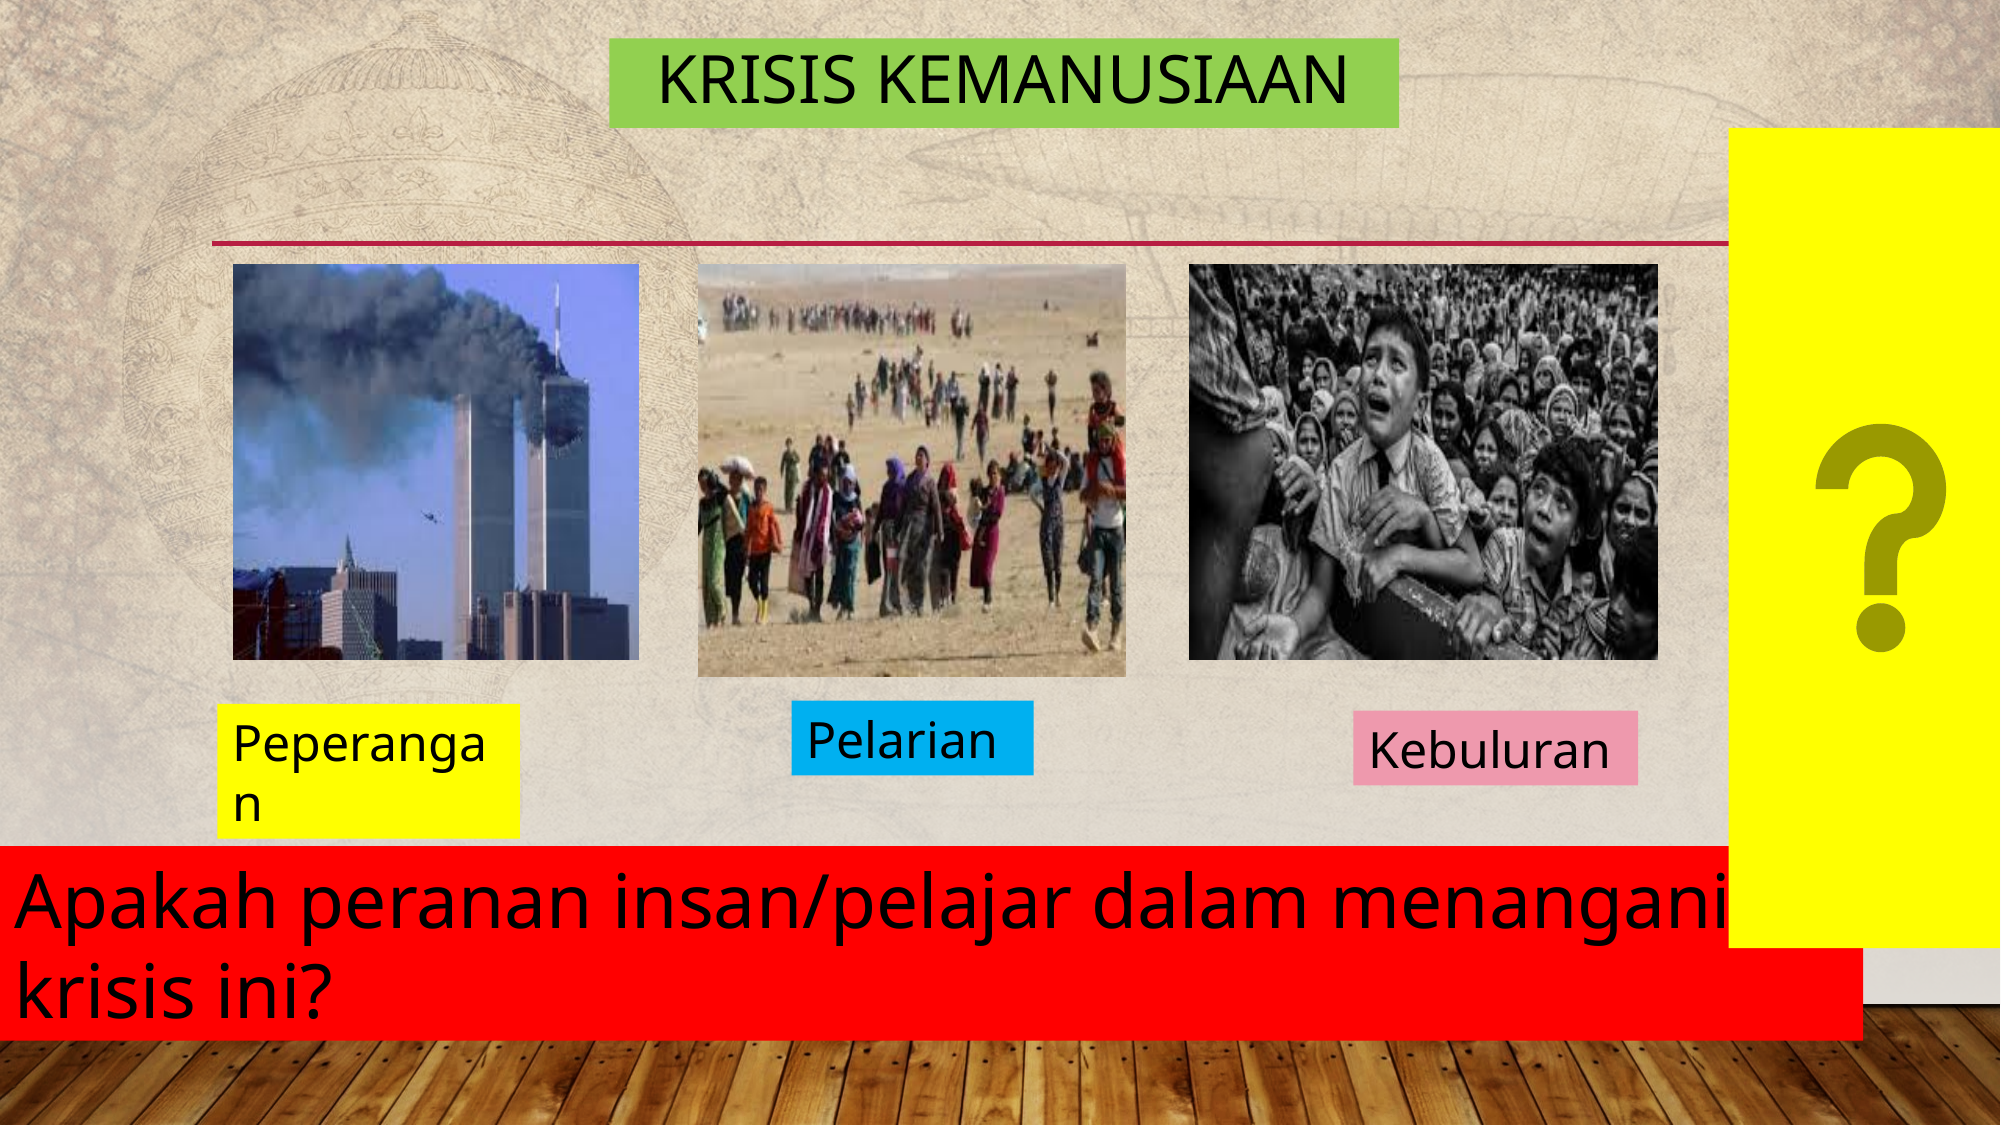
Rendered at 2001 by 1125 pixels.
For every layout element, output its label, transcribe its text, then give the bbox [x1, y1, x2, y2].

text_box Pelarian [791, 700, 1034, 776]
text_box Apakah peranan insan/pelajar dalam menangani krisis ini? [0, 846, 1864, 1041]
text_box Peperangan [217, 703, 520, 839]
picture [698, 263, 1126, 677]
title Krisis kemanusiaan [609, 38, 1400, 128]
picture [233, 263, 639, 660]
text_box Kebuluran [1353, 710, 1639, 786]
text_box [1727, 126, 2000, 950]
picture [0, 1004, 2000, 1125]
picture [1188, 263, 1659, 660]
